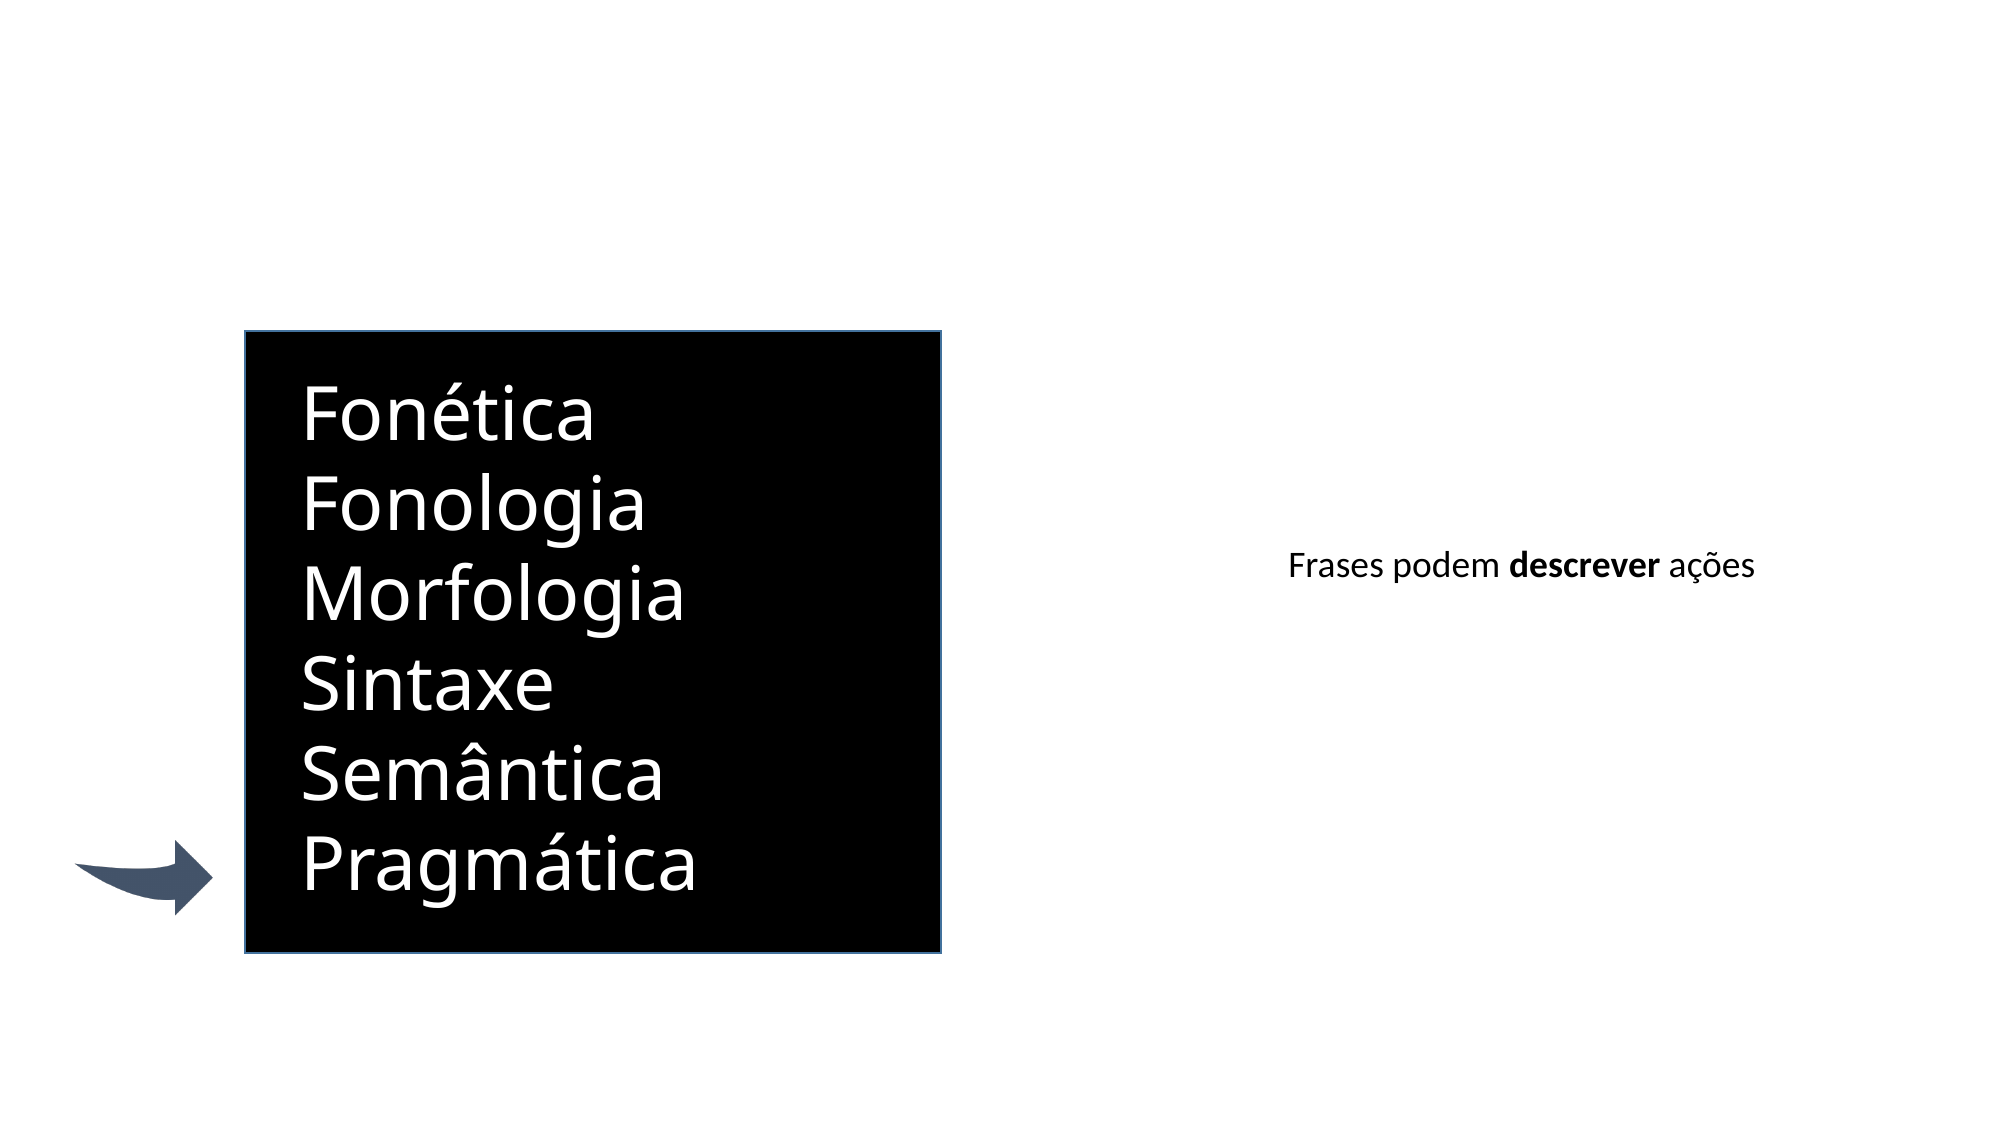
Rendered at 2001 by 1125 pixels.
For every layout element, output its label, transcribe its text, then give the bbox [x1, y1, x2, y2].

text_box [244, 330, 942, 954]
text_box Fonética Fonologia Morfologia Sintaxe Semântica Pragmática [285, 357, 899, 913]
picture [68, 802, 219, 953]
text_box Frases podem descrever ações [1241, 532, 1803, 592]
